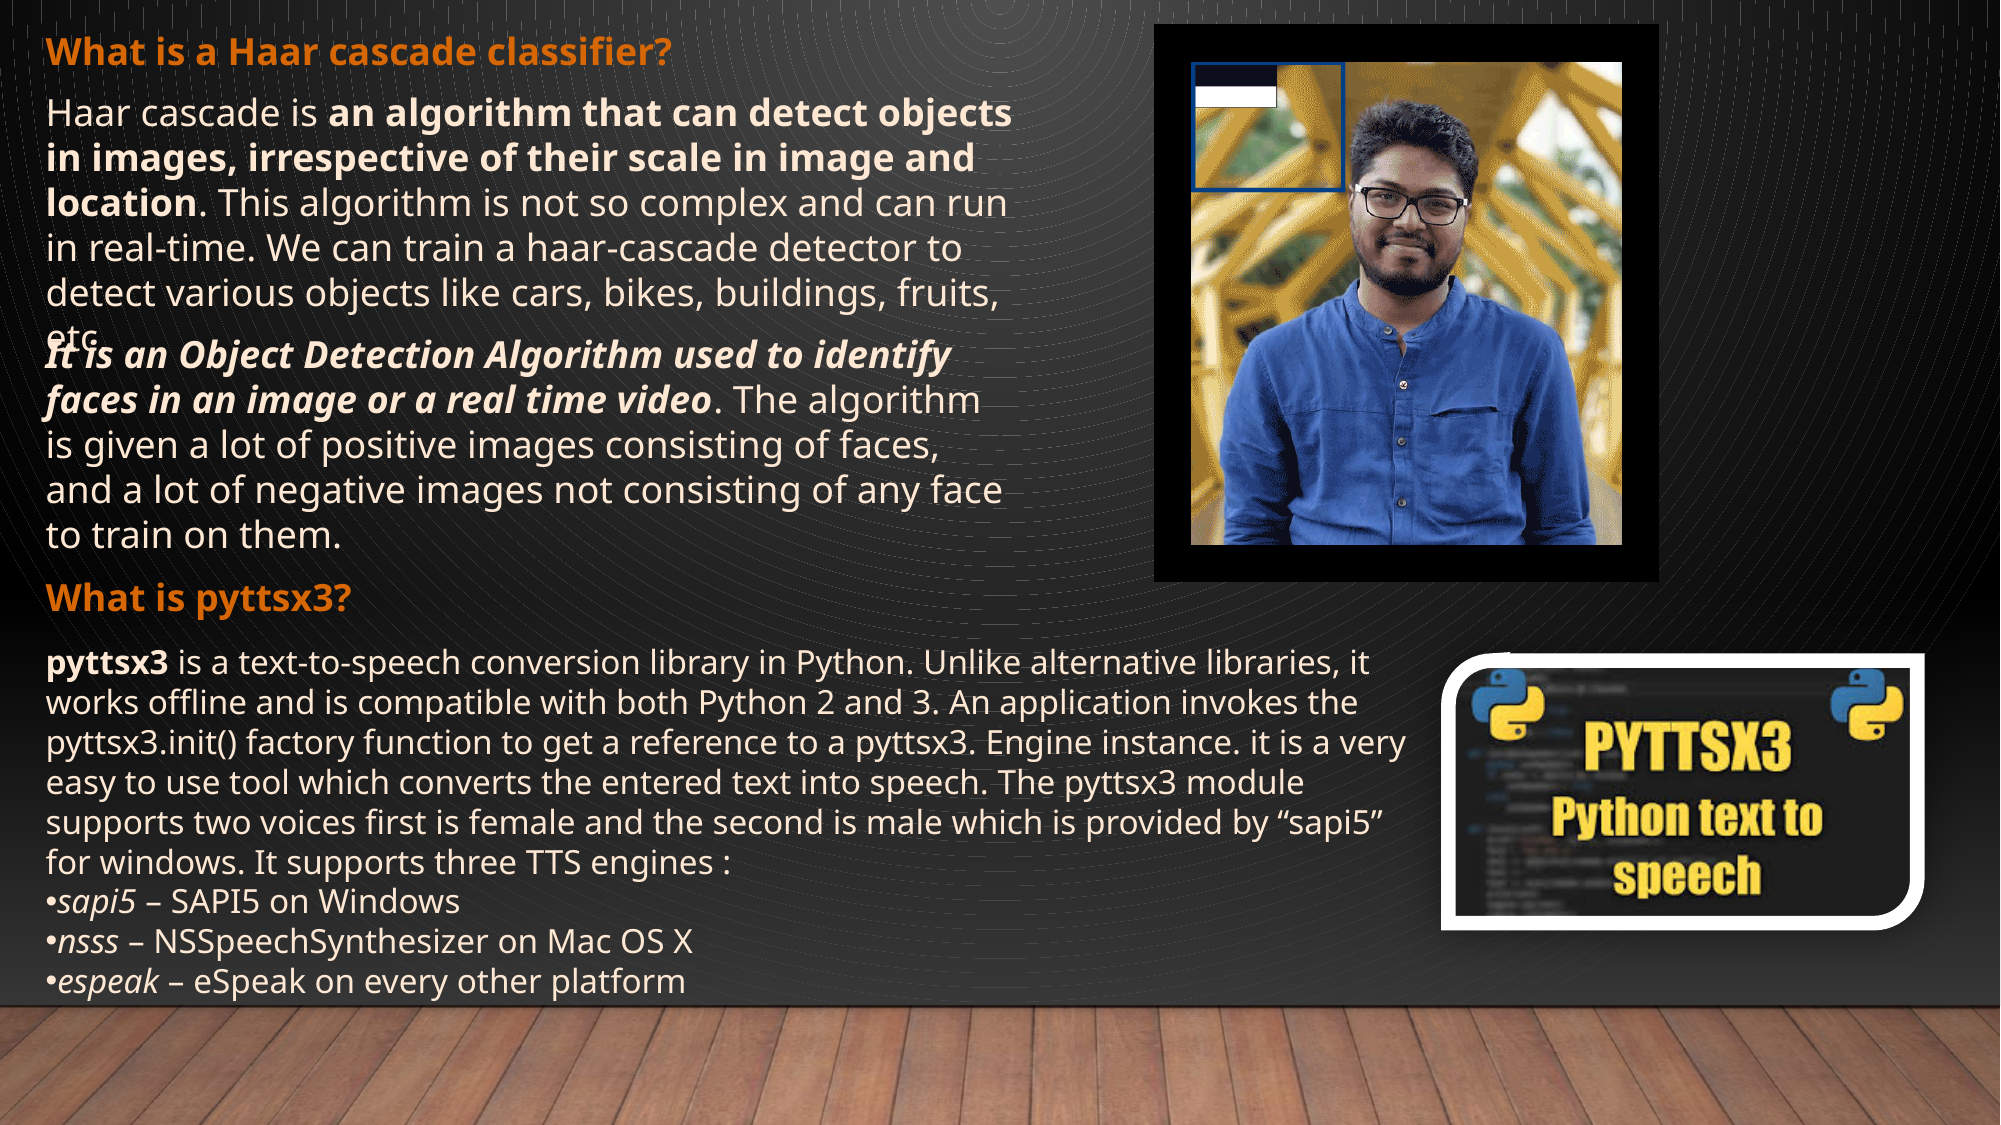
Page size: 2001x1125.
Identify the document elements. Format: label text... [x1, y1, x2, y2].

text_box What is a Haar cascade classifier? [30, 20, 1209, 81]
text_box It is an Object Detection Algorithm used to identify faces in an image or a real time video. The algorithm is given a lot of positive images consisting of faces, and a lot of negative images not consisting of any face to train on them. [30, 366, 1032, 564]
picture [0, 1005, 2000, 1125]
text_box Haar cascade is an algorithm that can detect objects in images, irrespective of their scale in image and location. This algorithm is not so complex and can run in real-time. We can train a haar-cascade detector to detect various objects like cars, bikes, buildings, fruits, etc. [30, 81, 1032, 366]
text_box What is pyttsx3? [30, 566, 1209, 626]
picture [1448, 660, 1918, 924]
text_box pyttsx3 is a text-to-speech conversion library in Python. Unlike alternative libraries, it works offline and is compatible with both Python 2 and 3. An application invokes the pyttsx3.init() factory function to get a reference to a pyttsx3. Engine instance. it is a very easy to use tool which converts the entered text into speech. The pyttsx3 module supports two voices first is female and the second is male which is provided by “sapi5” for windows. It supports three TTS engines : sapi5 – SAPI5 on Windows nsss – NSSpeechSynthesizer on Mac OS X espeak – eSpeak on every other platform [30, 633, 1449, 1008]
picture [1190, 61, 1622, 545]
